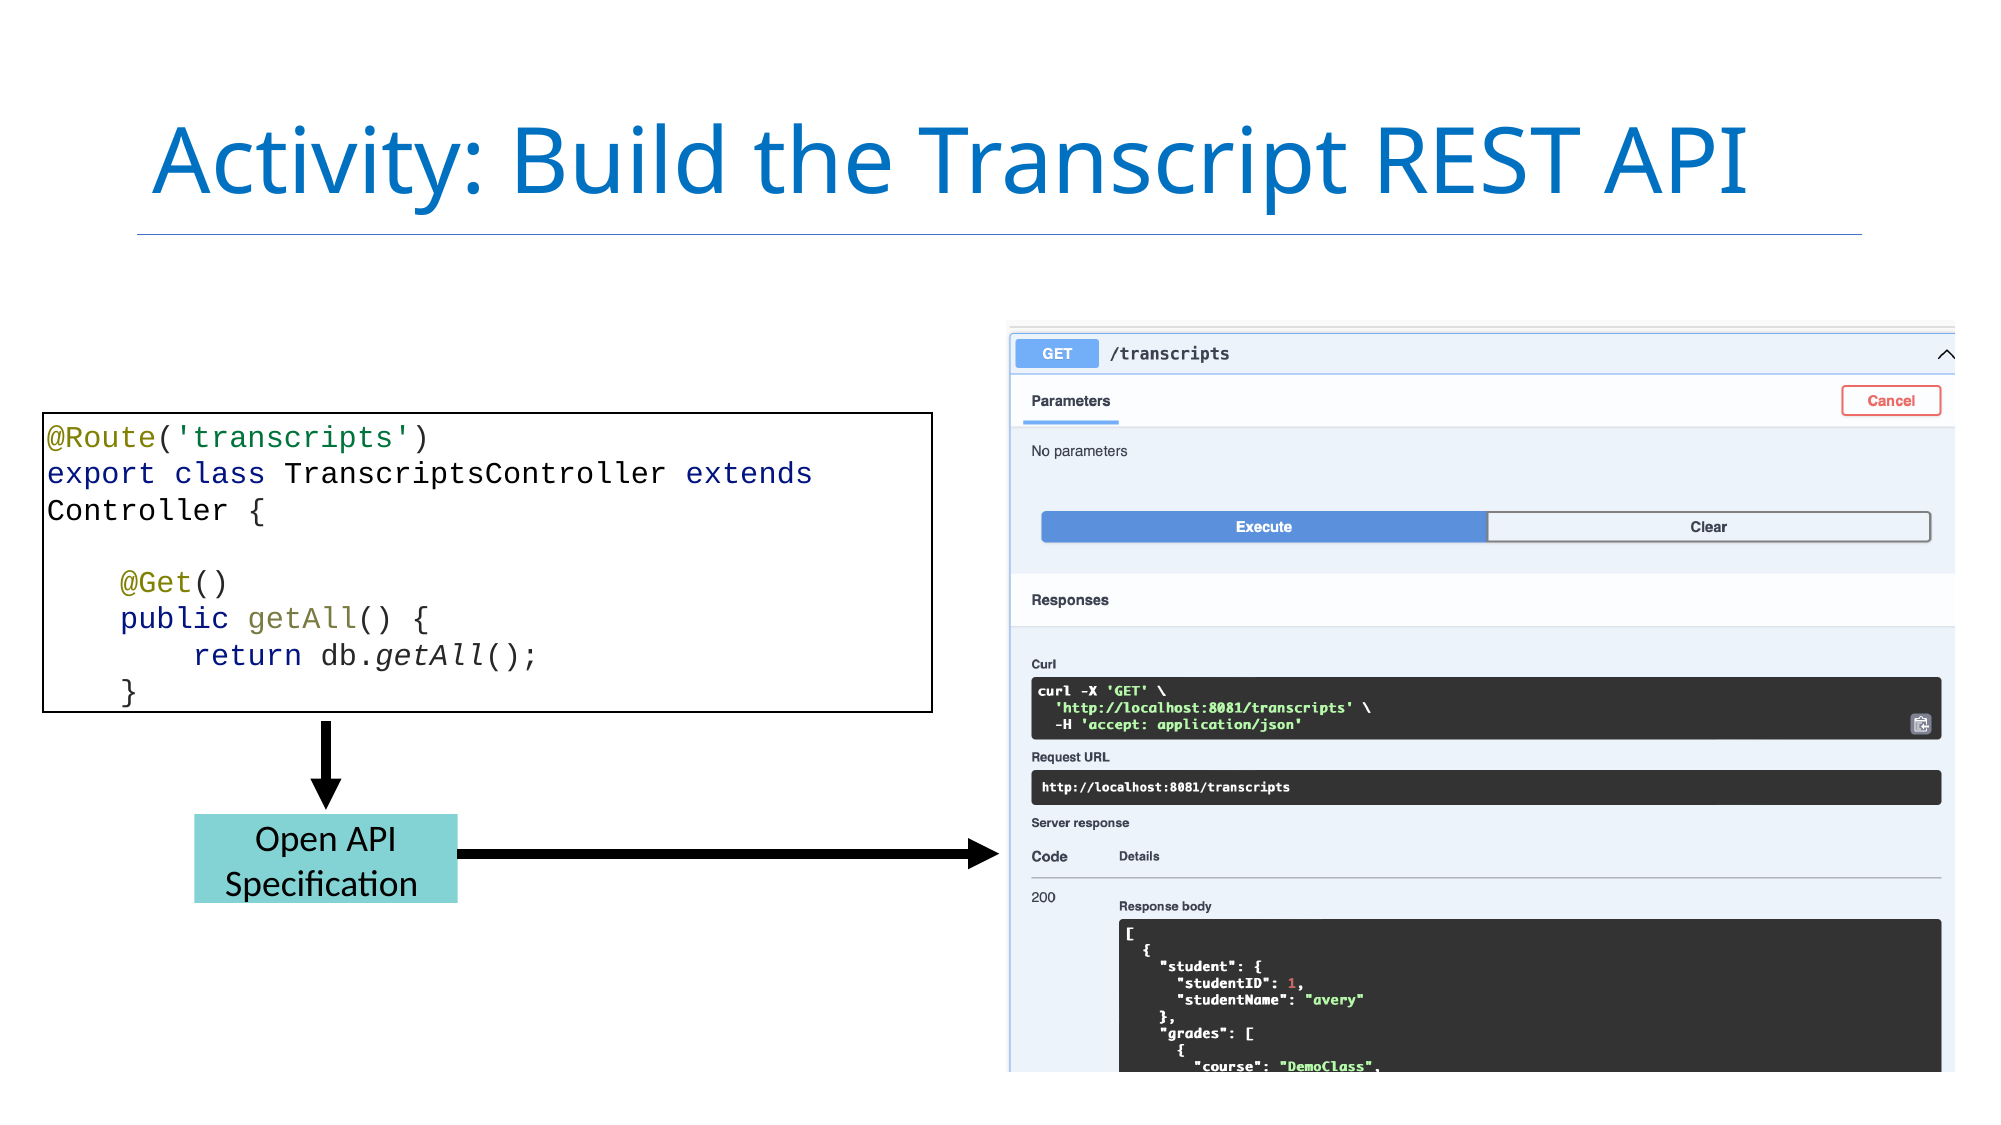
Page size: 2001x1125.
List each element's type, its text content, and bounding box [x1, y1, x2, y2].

text_box [457, 847, 1000, 860]
picture [1006, 320, 1955, 1072]
title Activity: Build the Transcript REST API [137, 3, 1863, 221]
text_box [319, 721, 333, 810]
text_box Open API Specification [194, 814, 458, 903]
text_box @Route('transcripts') export class TranscriptsController extends Controller { @Get() public getAll() { return db.getAll(); } [42, 413, 933, 712]
